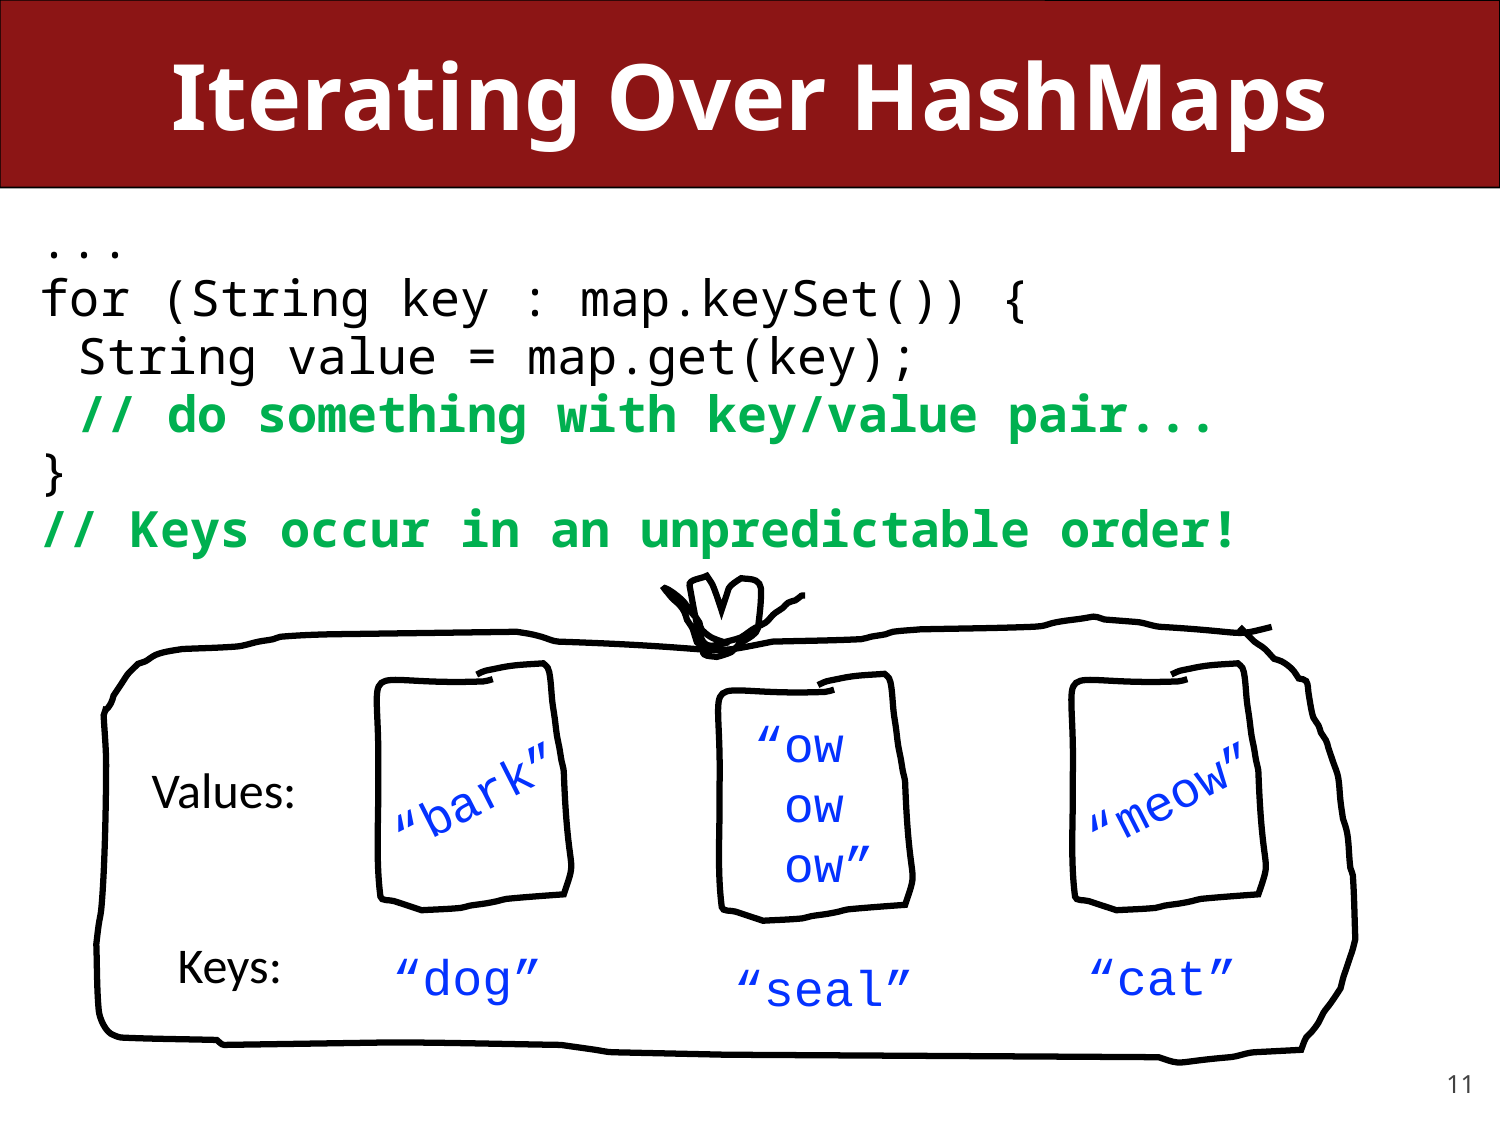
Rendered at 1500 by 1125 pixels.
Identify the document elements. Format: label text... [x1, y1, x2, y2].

text_box “ow ow ow” [739, 704, 919, 900]
text_box [95, 616, 1356, 1063]
text_box “cat” [1072, 938, 1252, 1013]
text_box [1070, 662, 1250, 801]
text_box [1071, 792, 1267, 911]
list ... for (String key : map.keySet()) { String value = map.get(key); // do something with key/value pair... } // Keys occur in an unpredictable order! [24, 212, 1475, 1063]
text_box “meow” [1059, 713, 1281, 876]
text_box [663, 575, 806, 658]
text_box [717, 673, 908, 922]
text_box “seal” [719, 948, 929, 1024]
title Iterating Over HashMaps [75, 0, 1425, 188]
